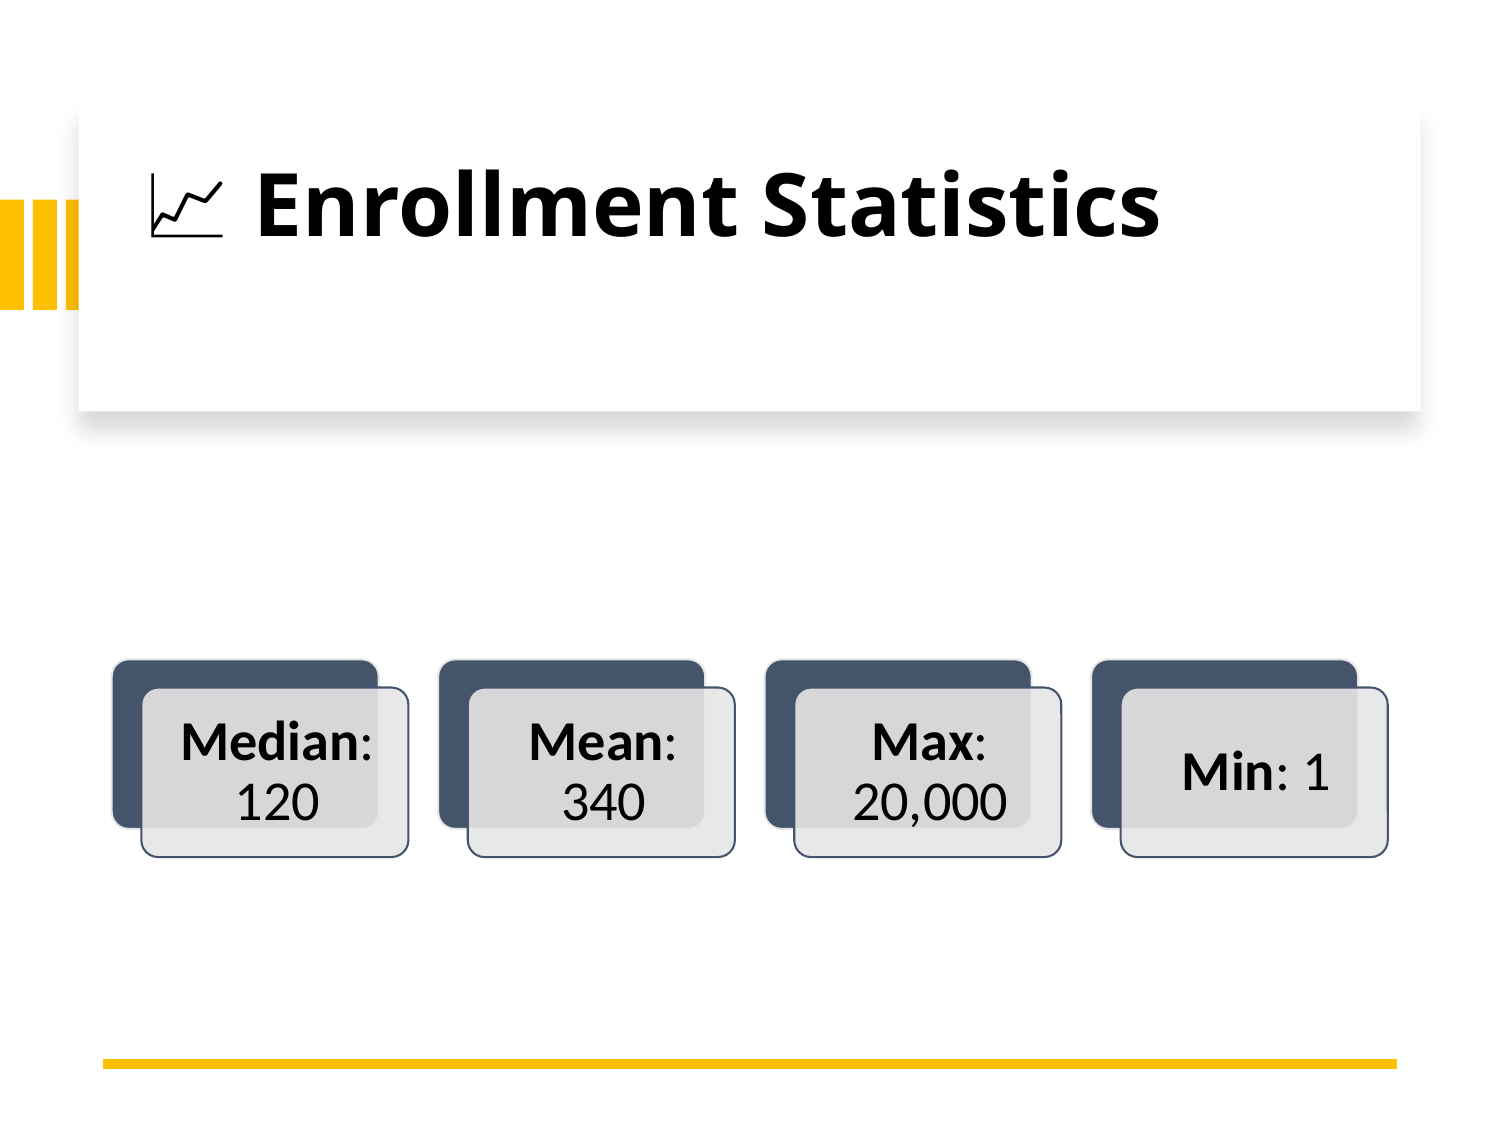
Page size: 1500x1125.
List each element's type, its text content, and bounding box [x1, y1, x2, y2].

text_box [0, 199, 90, 311]
title 📈 Enrollment Statistics [128, 132, 1380, 388]
text_box [0, 0, 1500, 1125]
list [111, 494, 1389, 1022]
text_box [78, 100, 1422, 412]
